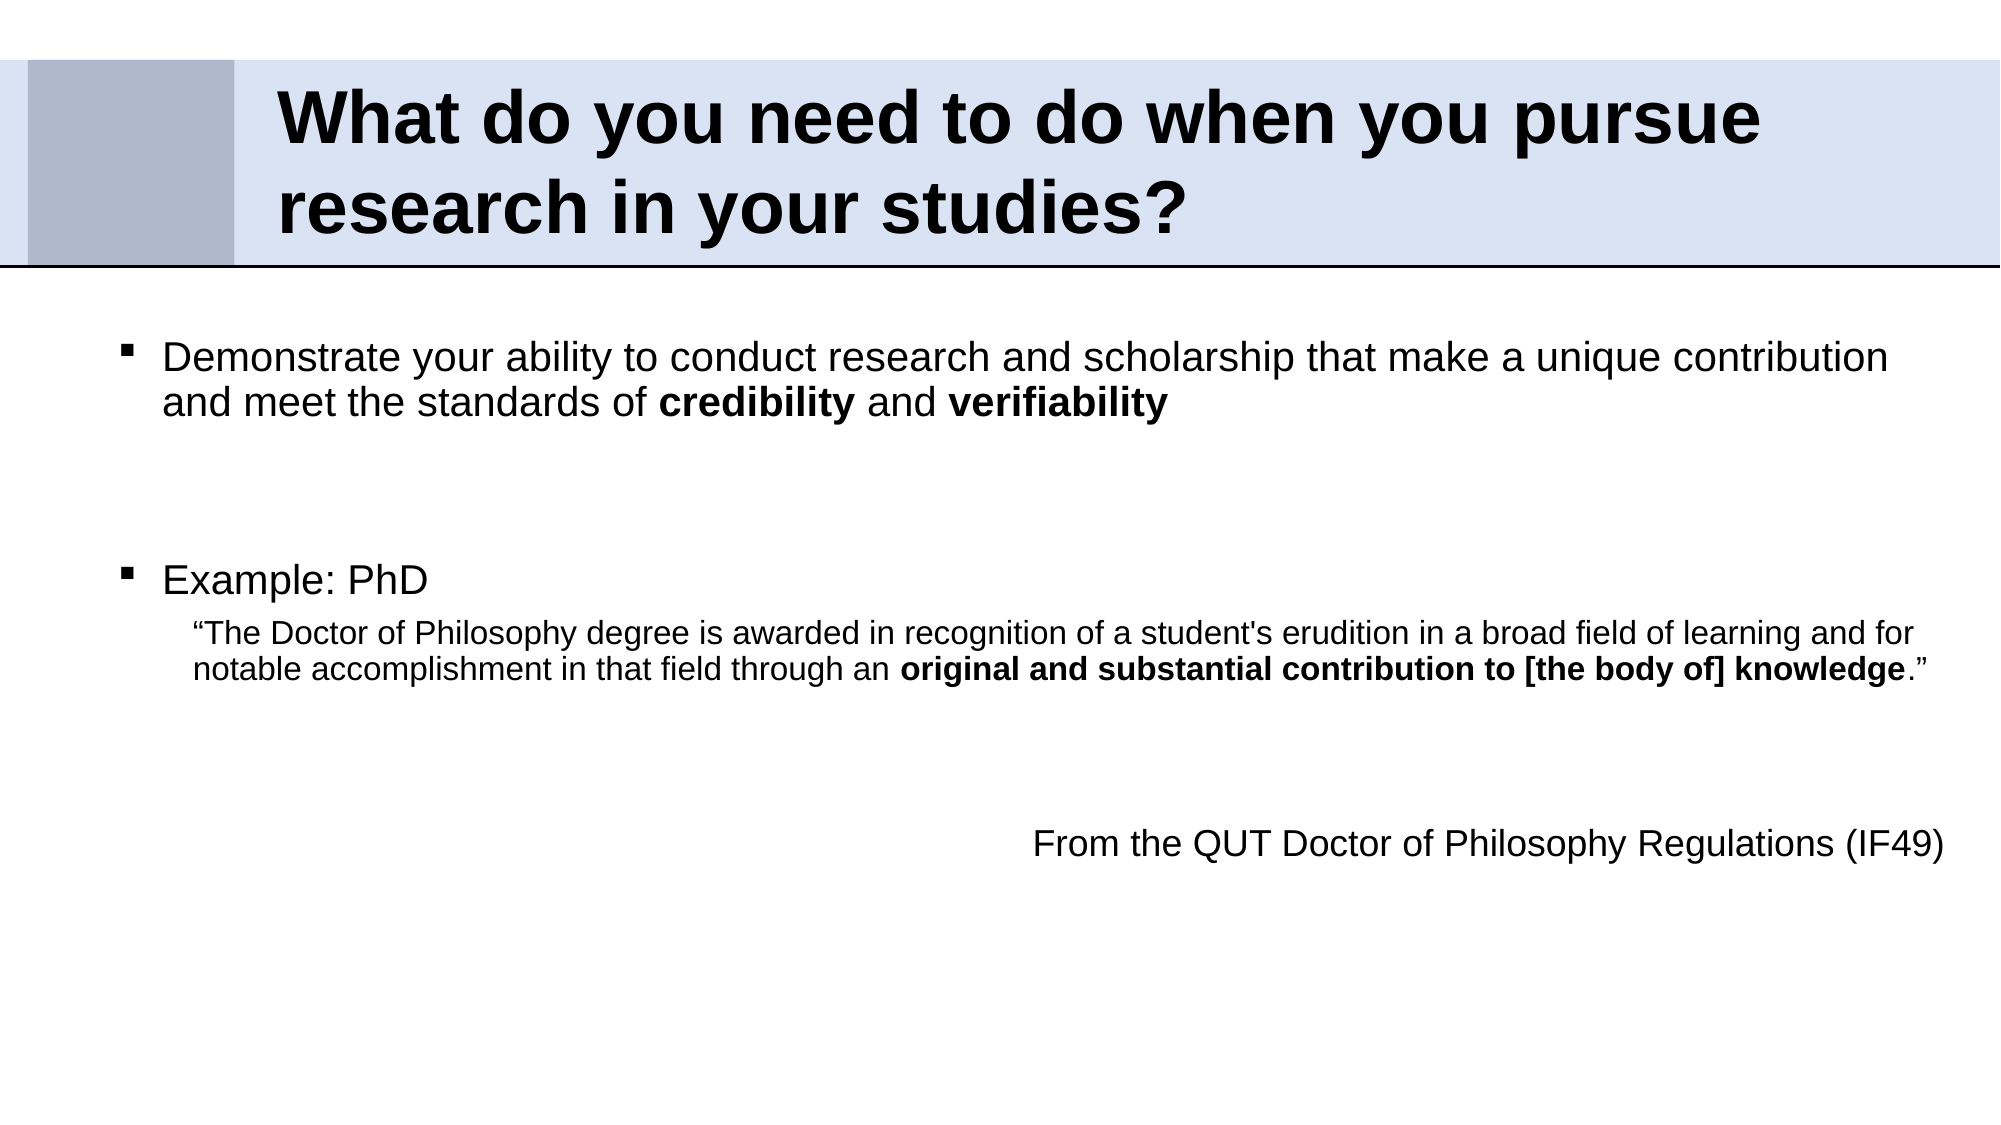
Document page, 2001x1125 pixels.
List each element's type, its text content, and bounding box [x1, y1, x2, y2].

title What do you need to do when you pursue research in your studies? [262, 59, 2000, 257]
list Demonstrate your ability to conduct research and scholarship that make a unique contribution and meet the standards of credibility and verifiability Example: PhD “The Doctor of Philosophy degree is awarded in recognition of a student's erudition in a broad field of learning and for notable accomplishment in that field through an original and substantial contribution to [the body of] knowledge.” From the QUT Doctor of Philosophy Regulations (IF49) [102, 327, 1961, 1040]
